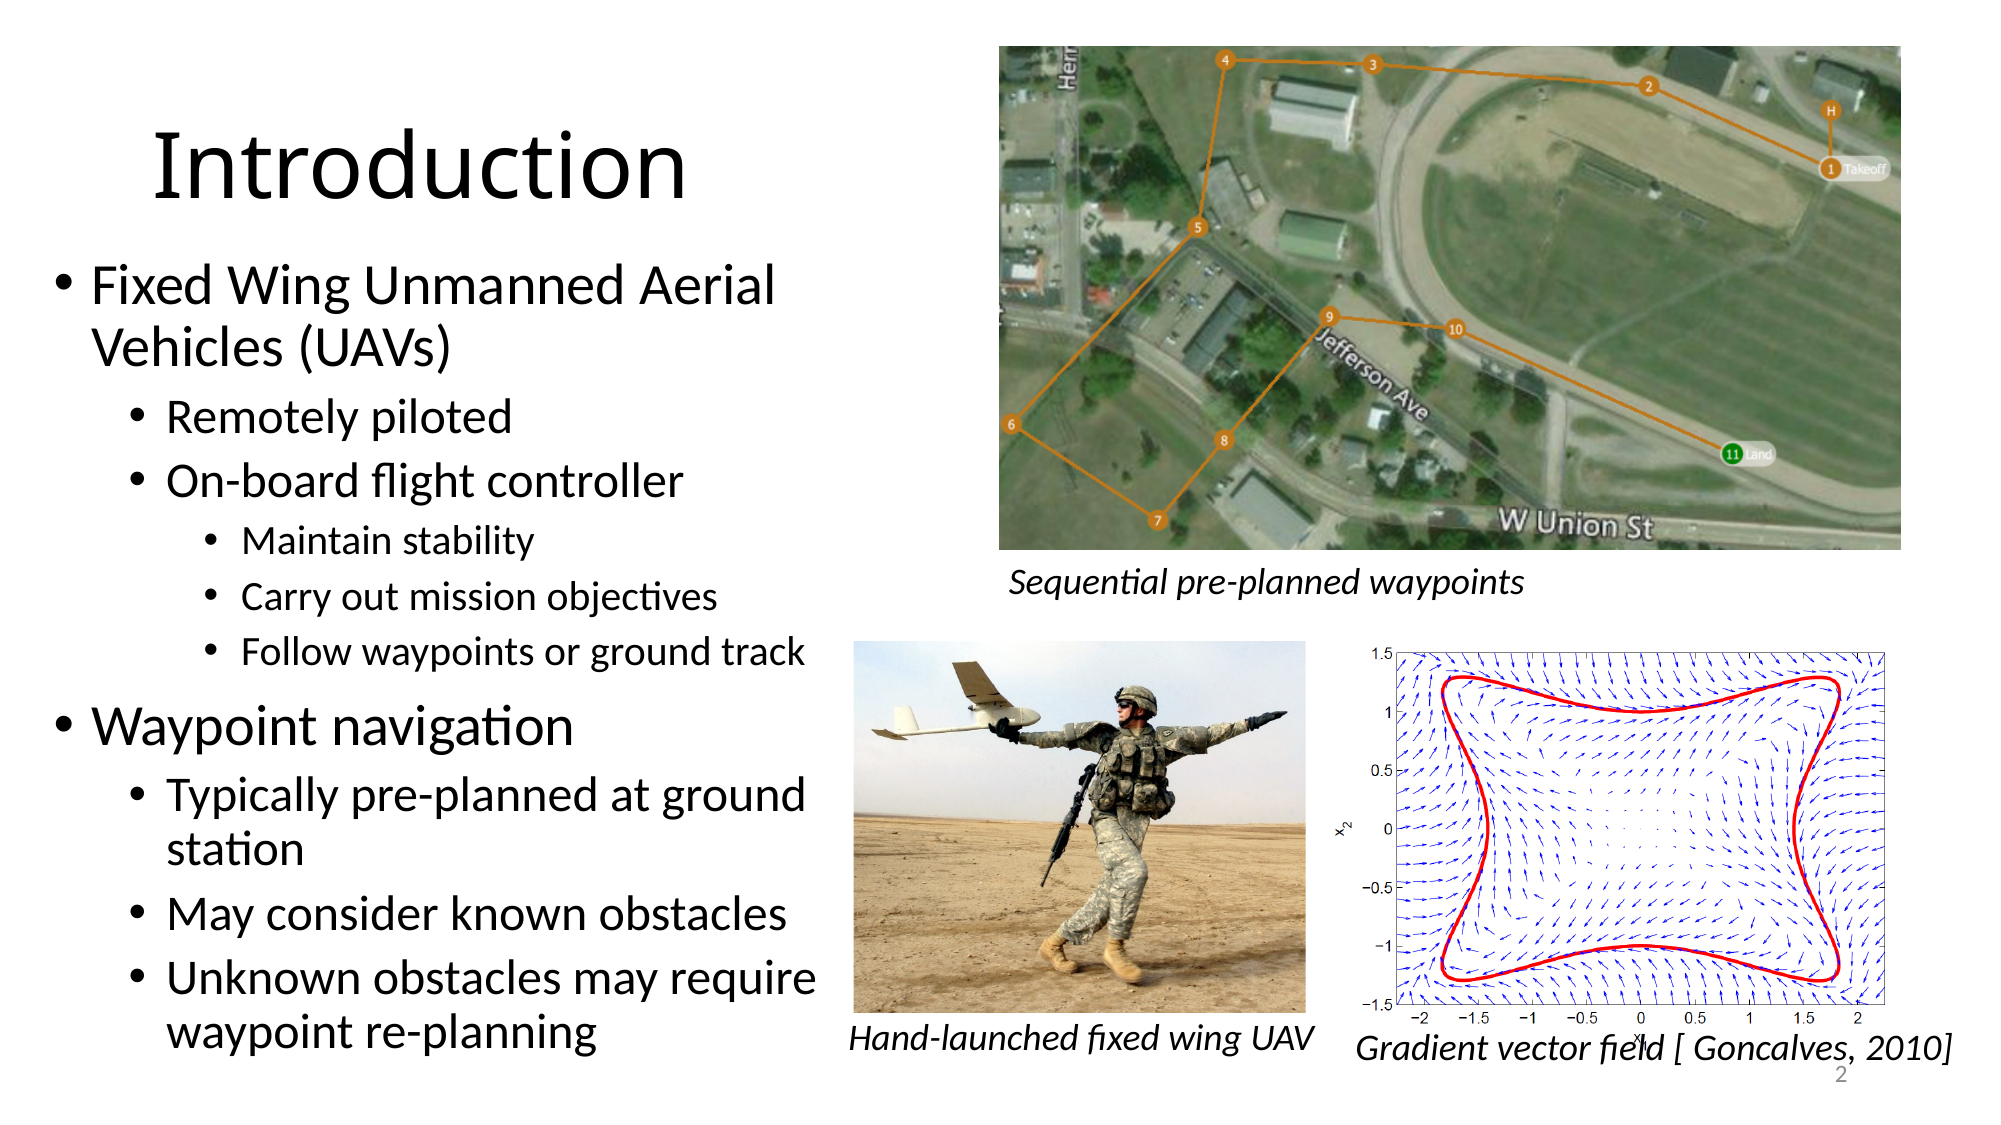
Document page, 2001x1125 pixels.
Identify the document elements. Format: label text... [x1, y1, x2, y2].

text_box Gradient vector field [ Goncalves, 2010] [1340, 1055, 1412, 1076]
picture [1330, 641, 1901, 1055]
picture [853, 641, 1306, 1013]
text_box Sequential pre-planned waypoints [985, 549, 1836, 610]
slide_number 2 [1412, 1055, 1863, 1103]
text_box Hand-launched fixed wing UAV [825, 1005, 1334, 1066]
picture [999, 46, 1901, 550]
text_box Gradient vector field [ Goncalves, 2010] [1863, 1015, 2000, 1076]
list Fixed Wing Unmanned Aerial Vehicles (UAVs) Remotely piloted On-board flight controller Maintain stability Carry out mission objectives Follow waypoints or ground track Waypoint navigation Typically pre-planned at ground station May consider known obstacles Unknown obstacles may require waypoint re-planning [38, 246, 934, 1085]
title Introduction [137, 59, 999, 278]
